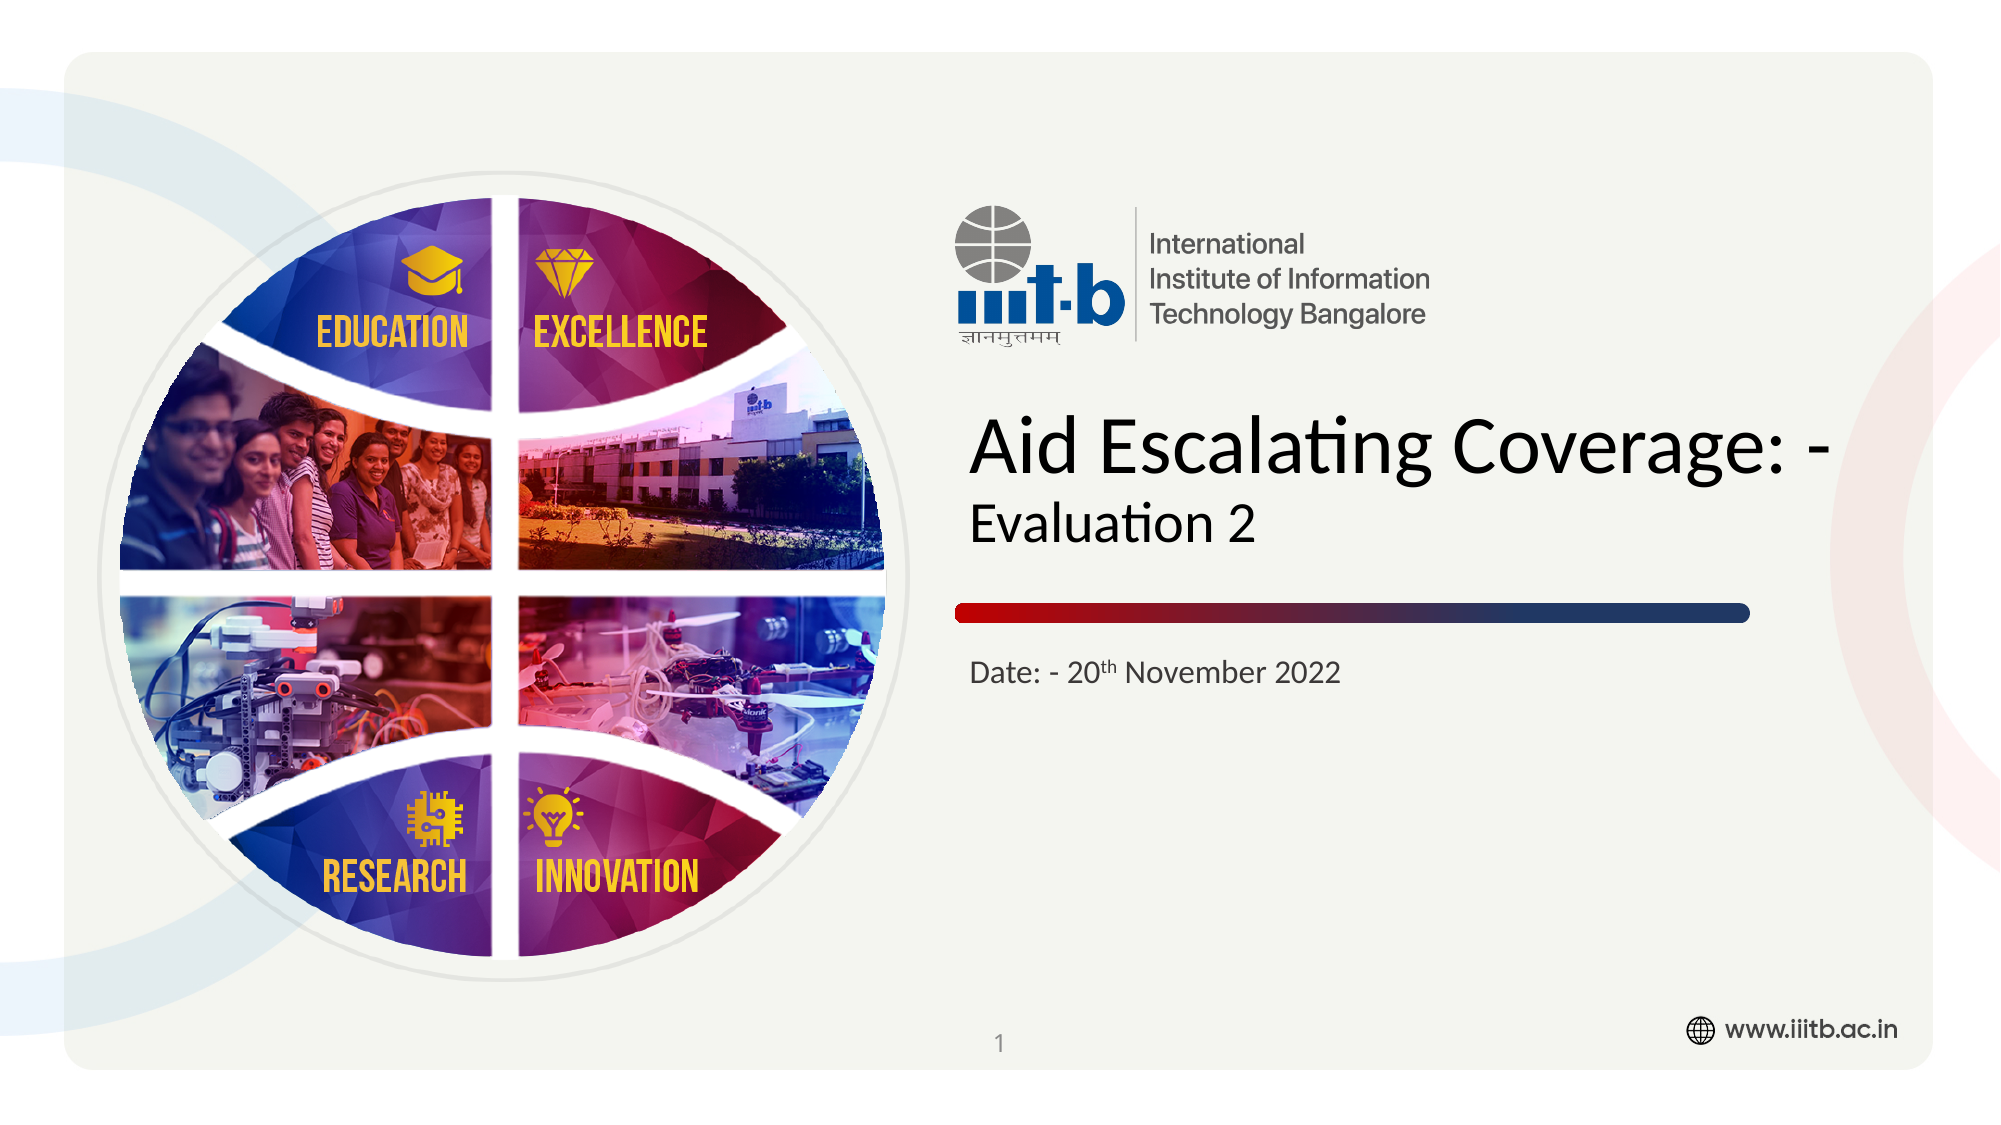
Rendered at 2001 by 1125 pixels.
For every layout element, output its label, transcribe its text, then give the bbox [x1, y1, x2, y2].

slide_number 1 [774, 1014, 1225, 1075]
picture [0, 0, 2000, 1125]
subtitle Date: - 20th November 2022 [954, 647, 1750, 851]
title Aid Escalating Coverage: - Evaluation 2 [954, 359, 1905, 563]
